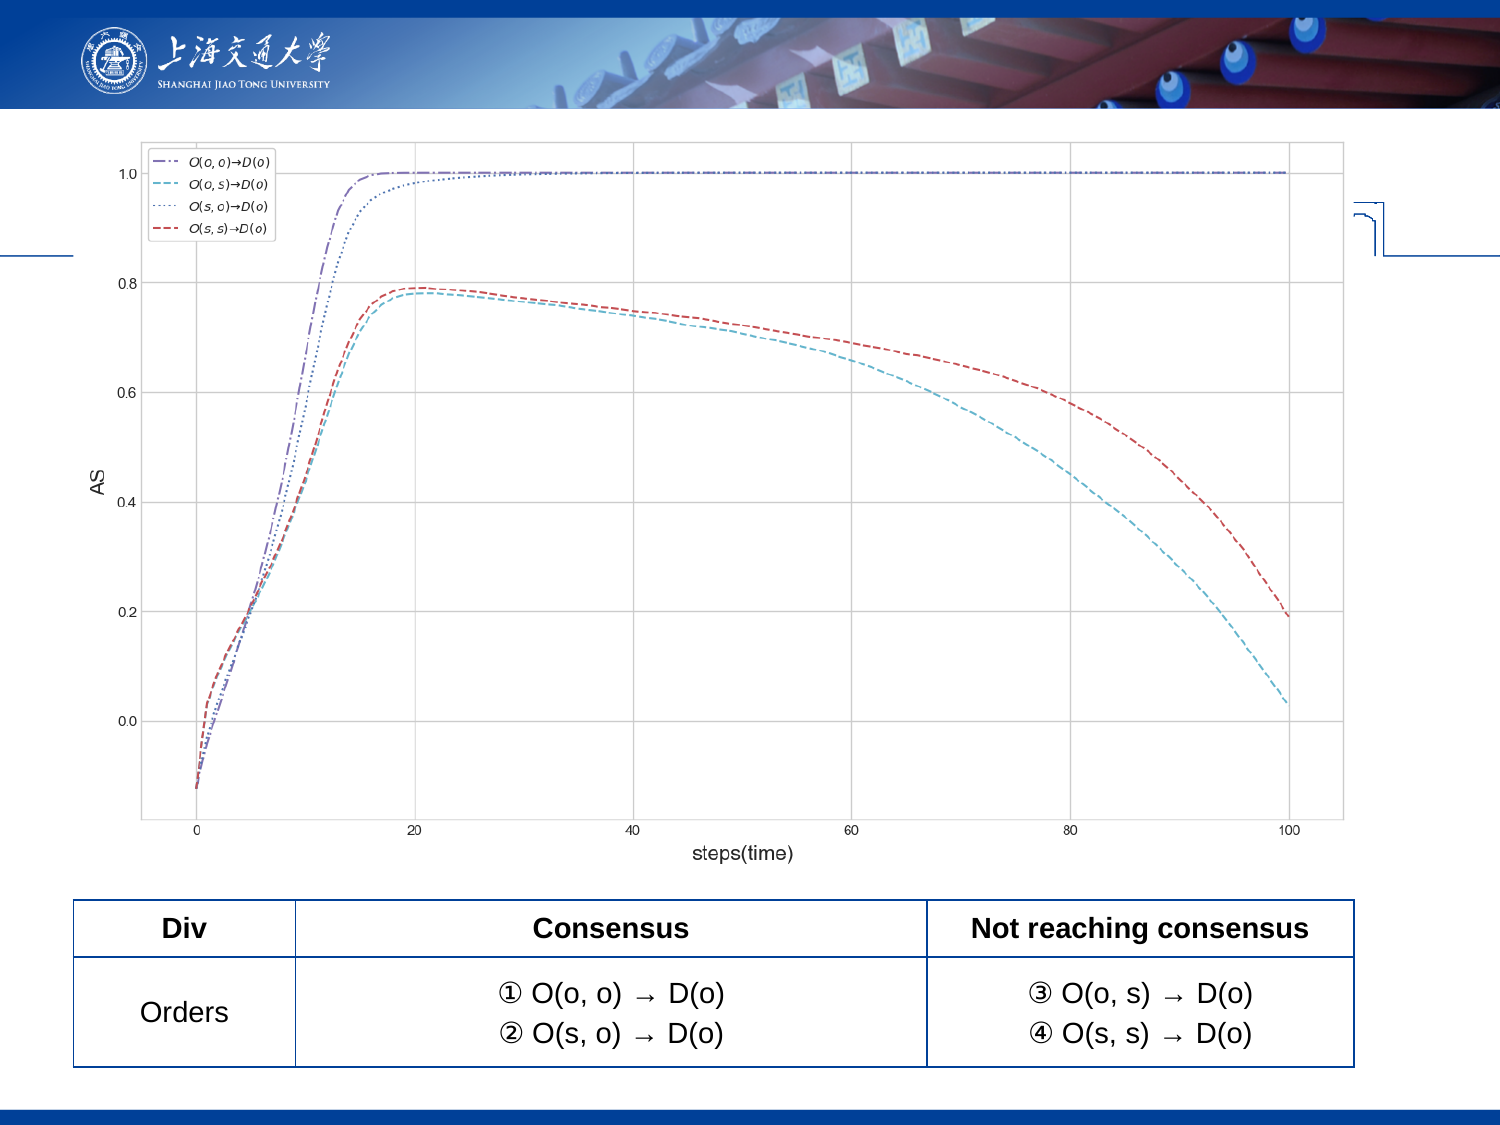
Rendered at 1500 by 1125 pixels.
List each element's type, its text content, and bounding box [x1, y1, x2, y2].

table_cell Orders [74, 958, 295, 1066]
picture [0, 18, 1500, 109]
table_header Div [74, 901, 295, 956]
table_header Not reaching consensus [928, 901, 1353, 956]
table_cell ③ O(o, s) → D(o) ④ O(s, s) → D(o) [928, 958, 1353, 1066]
table_cell ① O(o, o) → D(o) ② O(s, o) → D(o) [296, 958, 926, 1066]
table_header Consensus [296, 901, 926, 956]
picture [73, 129, 1354, 870]
